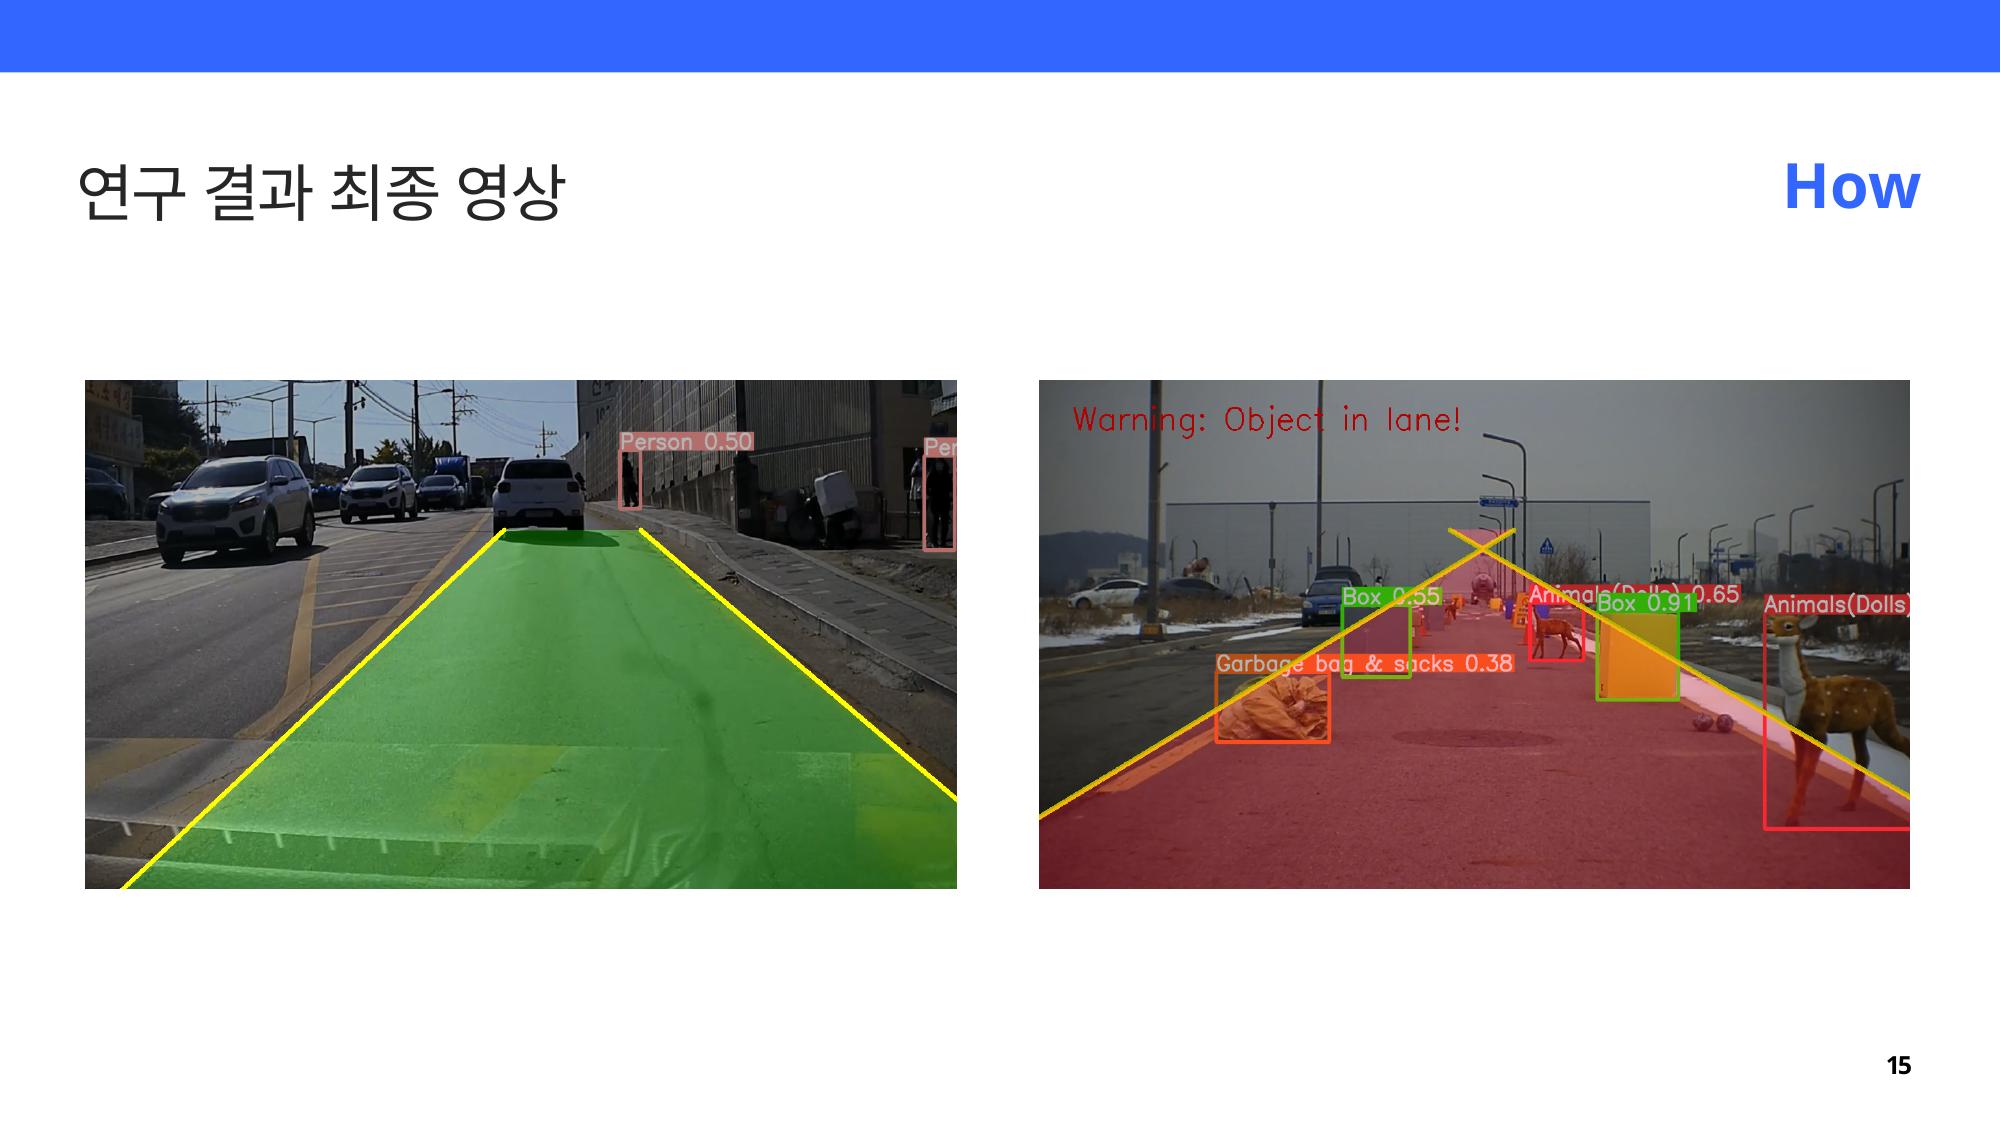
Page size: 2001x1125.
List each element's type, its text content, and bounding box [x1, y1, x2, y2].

text_box 연구 결과 최종 영상 [61, 139, 771, 235]
picture [1039, 380, 1910, 889]
text_box 15 [1514, 1019, 1927, 1107]
picture [85, 380, 957, 889]
text_box How [1386, 124, 1937, 235]
